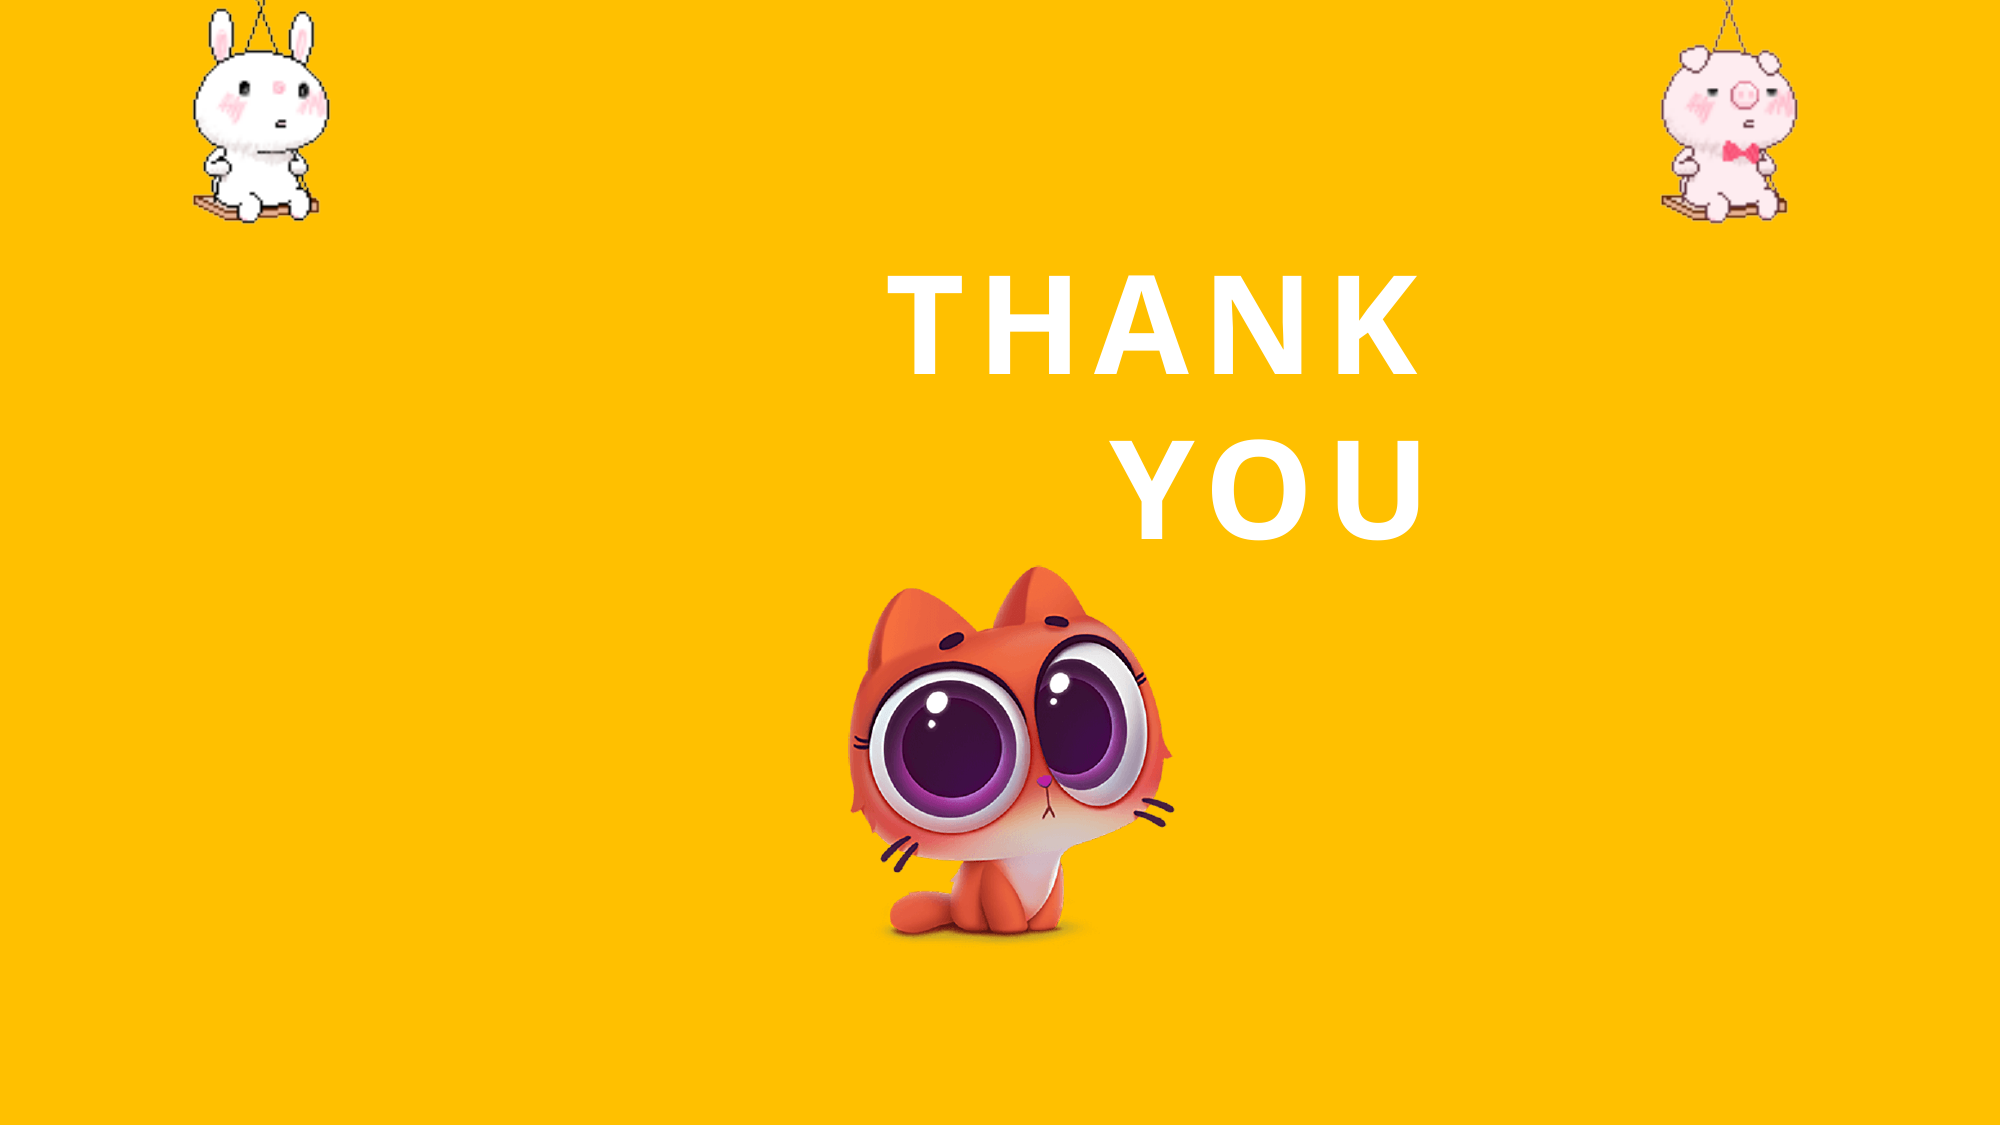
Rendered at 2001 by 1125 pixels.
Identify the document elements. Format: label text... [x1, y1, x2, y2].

text_box THANK YOU [554, 229, 1446, 575]
picture [149, 0, 382, 232]
picture [1618, 0, 1850, 232]
picture [677, 397, 1323, 1043]
